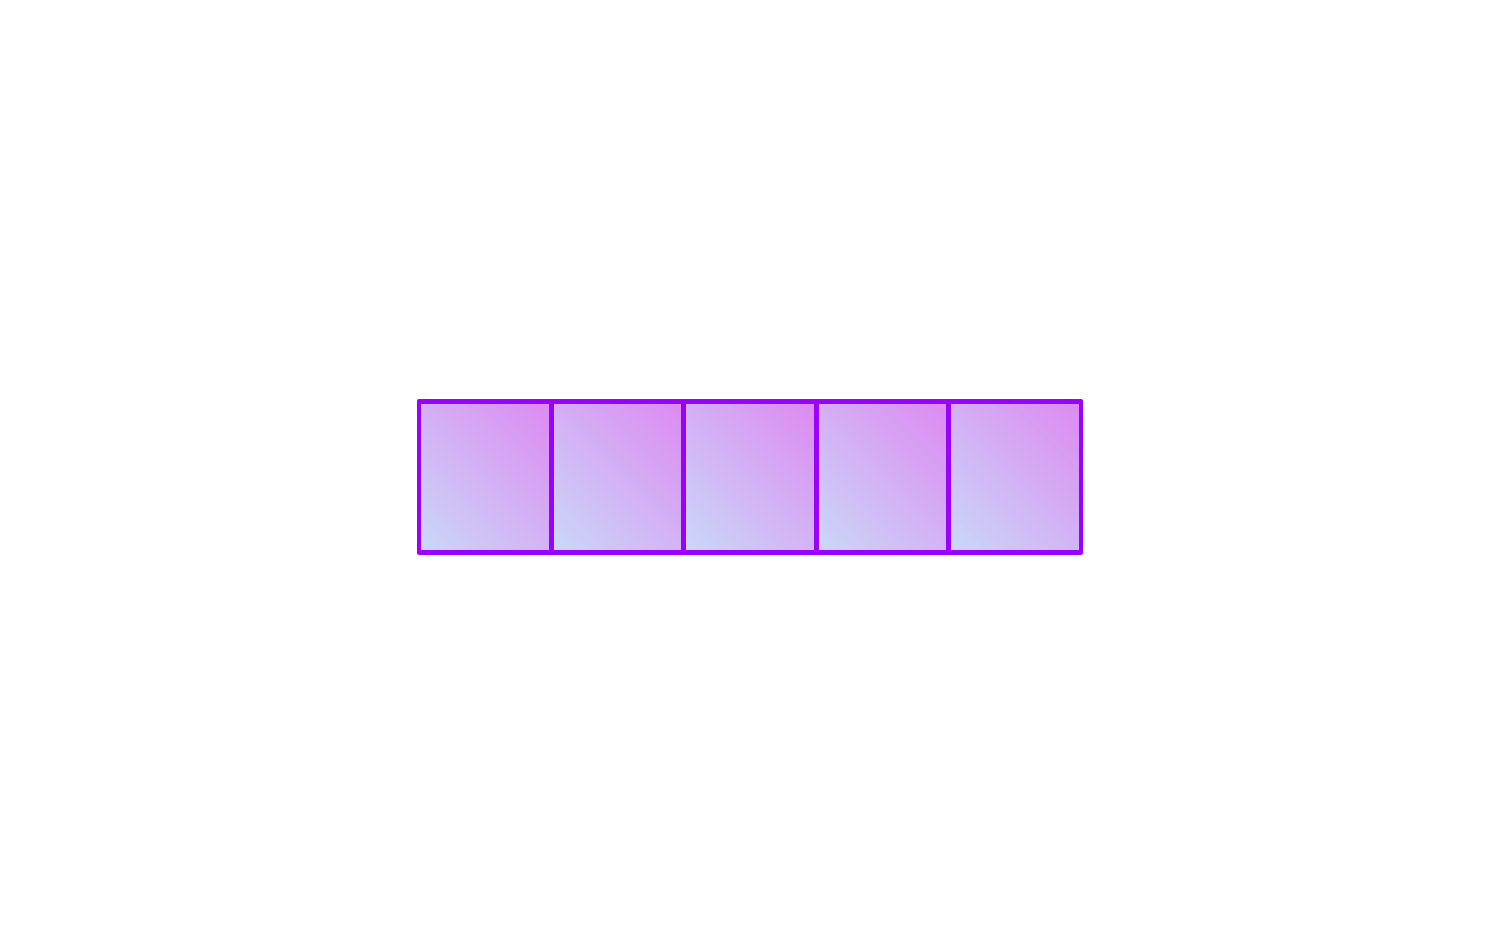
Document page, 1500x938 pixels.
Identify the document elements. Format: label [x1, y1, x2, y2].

text_box [418, 401, 1082, 553]
